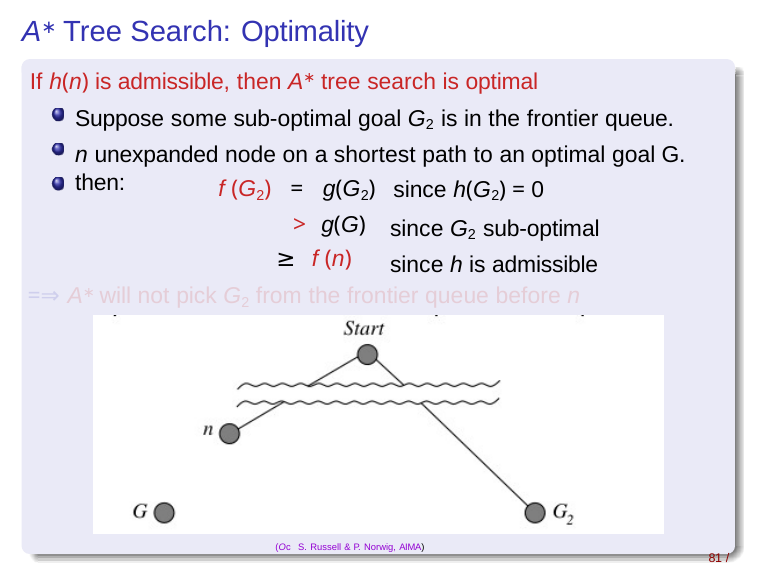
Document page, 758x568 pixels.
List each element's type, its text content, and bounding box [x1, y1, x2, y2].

title A∗ Tree Search: Optimality [15, 7, 757, 106]
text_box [21, 58, 744, 563]
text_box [51, 177, 664, 535]
